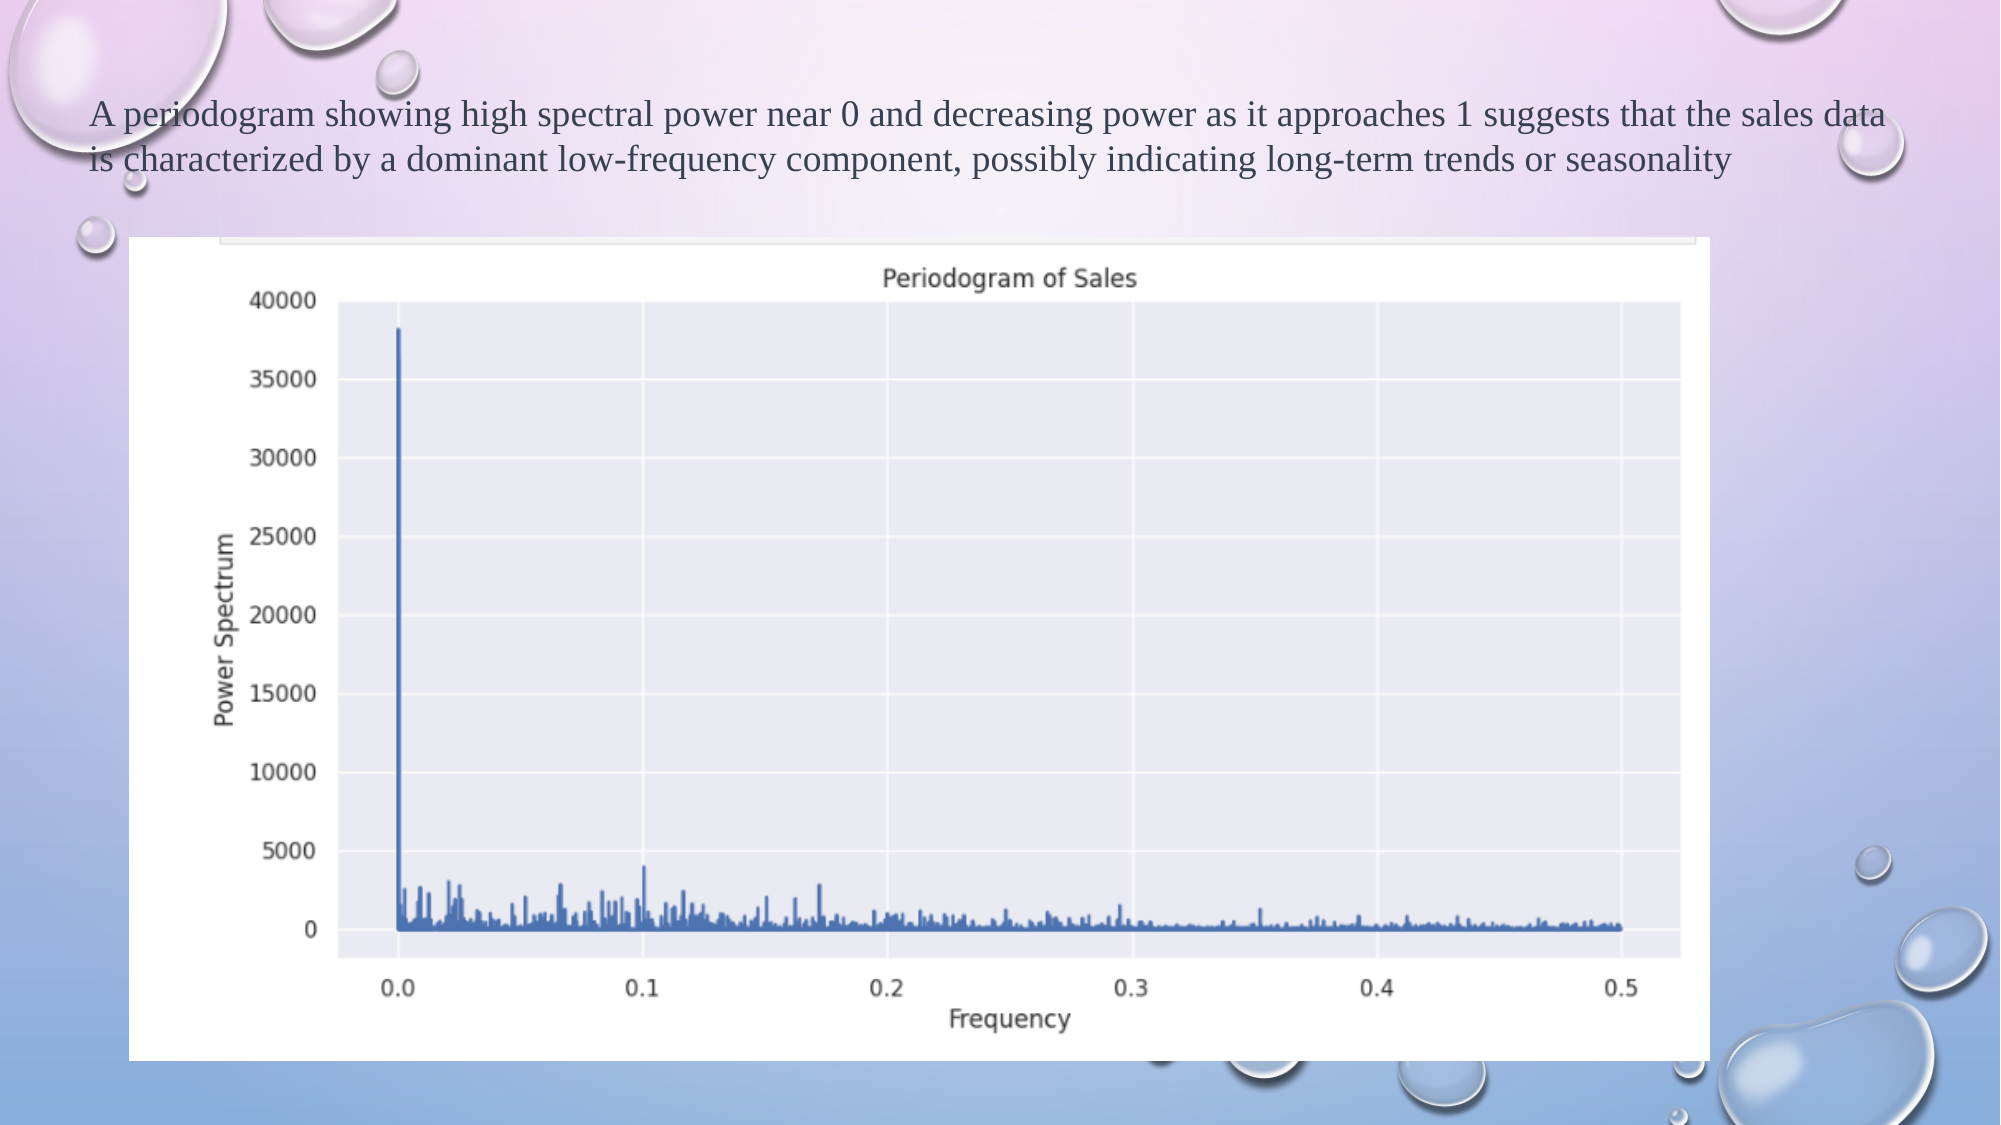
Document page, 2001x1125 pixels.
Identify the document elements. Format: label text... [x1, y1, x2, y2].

text_box A periodogram showing high spectral power near 0 and decreasing power as it approaches 1 suggests that the sales data is characterized by a dominant low-frequency component, possibly indicating long-term trends or seasonality [74, 81, 1926, 187]
picture [0, 0, 2000, 1125]
